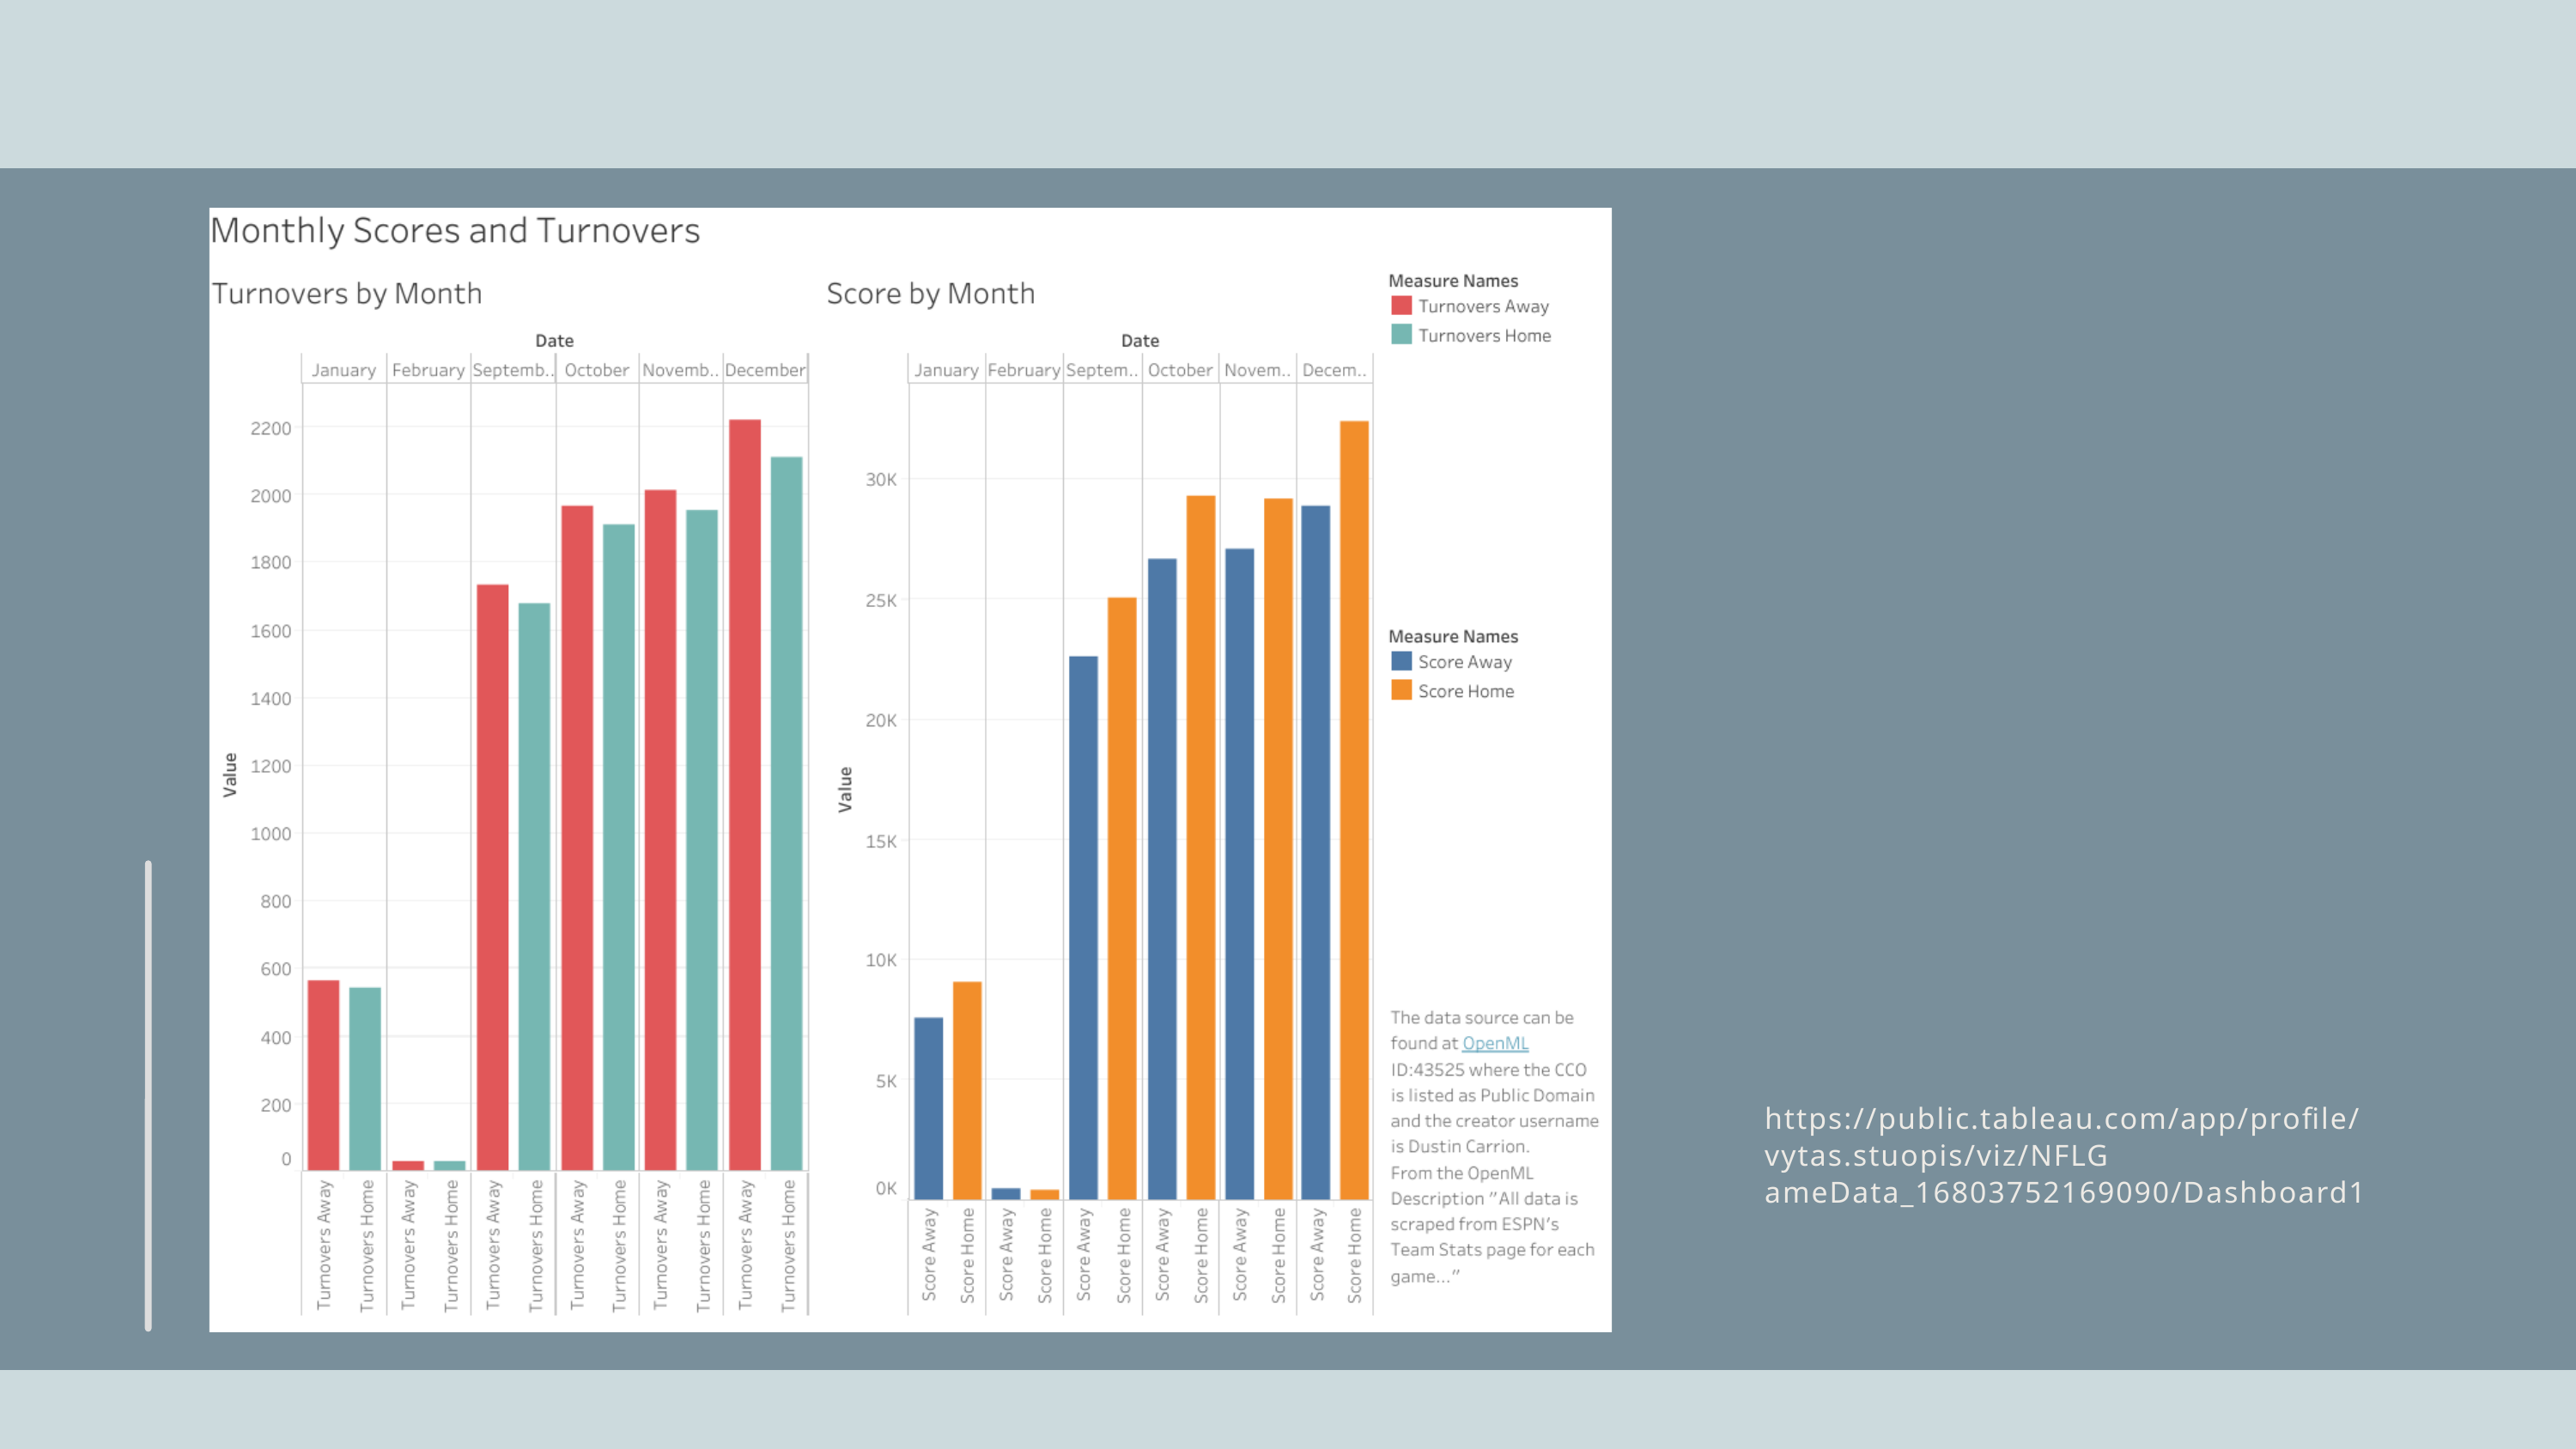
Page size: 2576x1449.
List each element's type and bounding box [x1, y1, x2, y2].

picture [209, 208, 1613, 1332]
text_box [0, 167, 2576, 1371]
